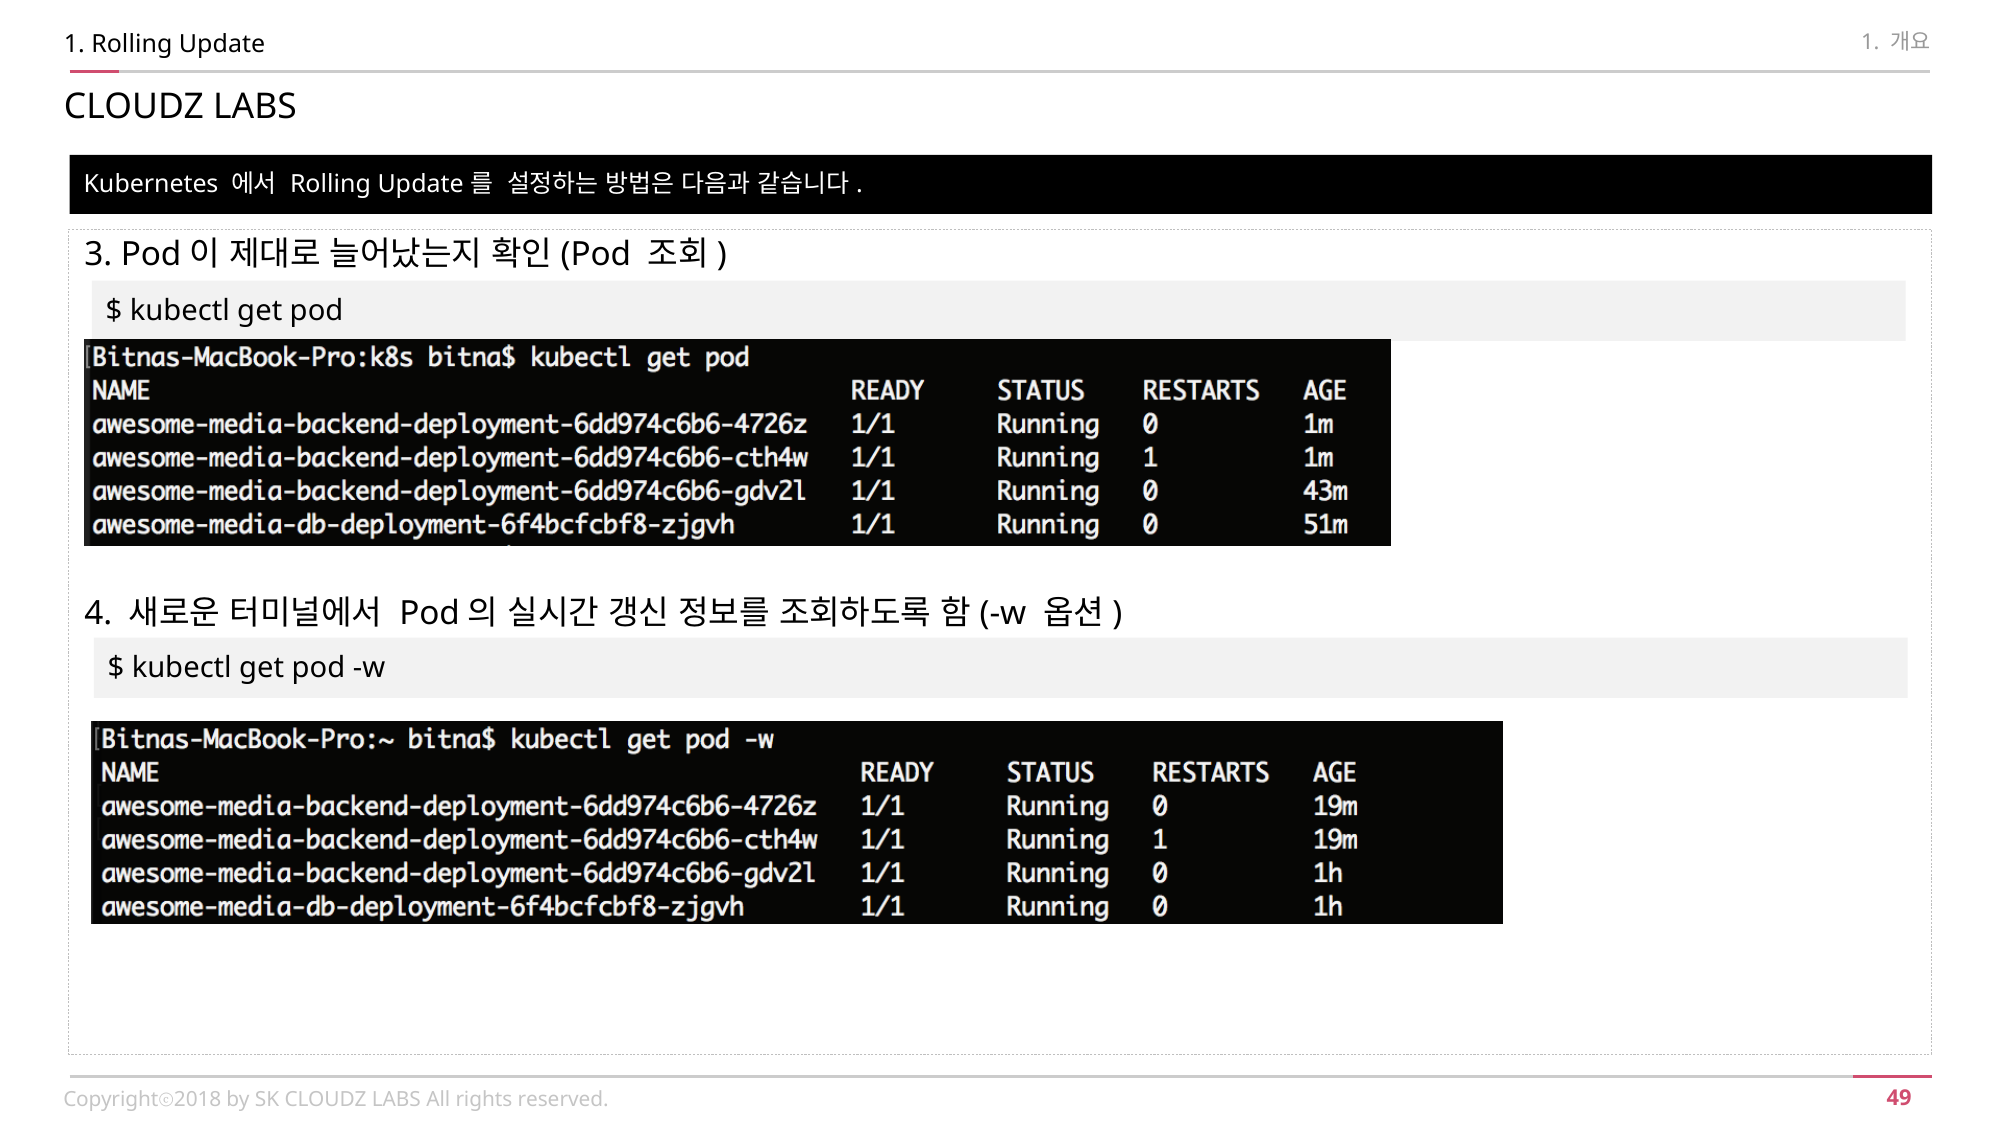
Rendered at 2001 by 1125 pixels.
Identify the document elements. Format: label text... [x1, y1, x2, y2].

list 1. Rolling Update [50, 30, 1153, 78]
text_box $ kubectl get pod -w [93, 637, 1908, 698]
text_box 3. Pod이 제대로 늘어났는지 확인(Pod 조회) 4. 새로운 터미널에서 Pod의 실시간 갱신 정보를 조회하도록 함(-w 옵션) [69, 225, 1891, 959]
list Kubernetes 에서 Rolling Update를 설정하는 방법은 다음과 같습니다. [69, 154, 1933, 214]
footer Copyrightⓒ2018 by SK CLOUDZ LABS All rights reserved. [48, 1072, 1102, 1124]
list CLOUDZ LABS [50, 79, 1931, 144]
picture [91, 721, 1503, 924]
text_box $ kubectl get pod [91, 280, 1906, 341]
list 1. 개요 [1159, 30, 1931, 79]
picture [84, 339, 1391, 546]
